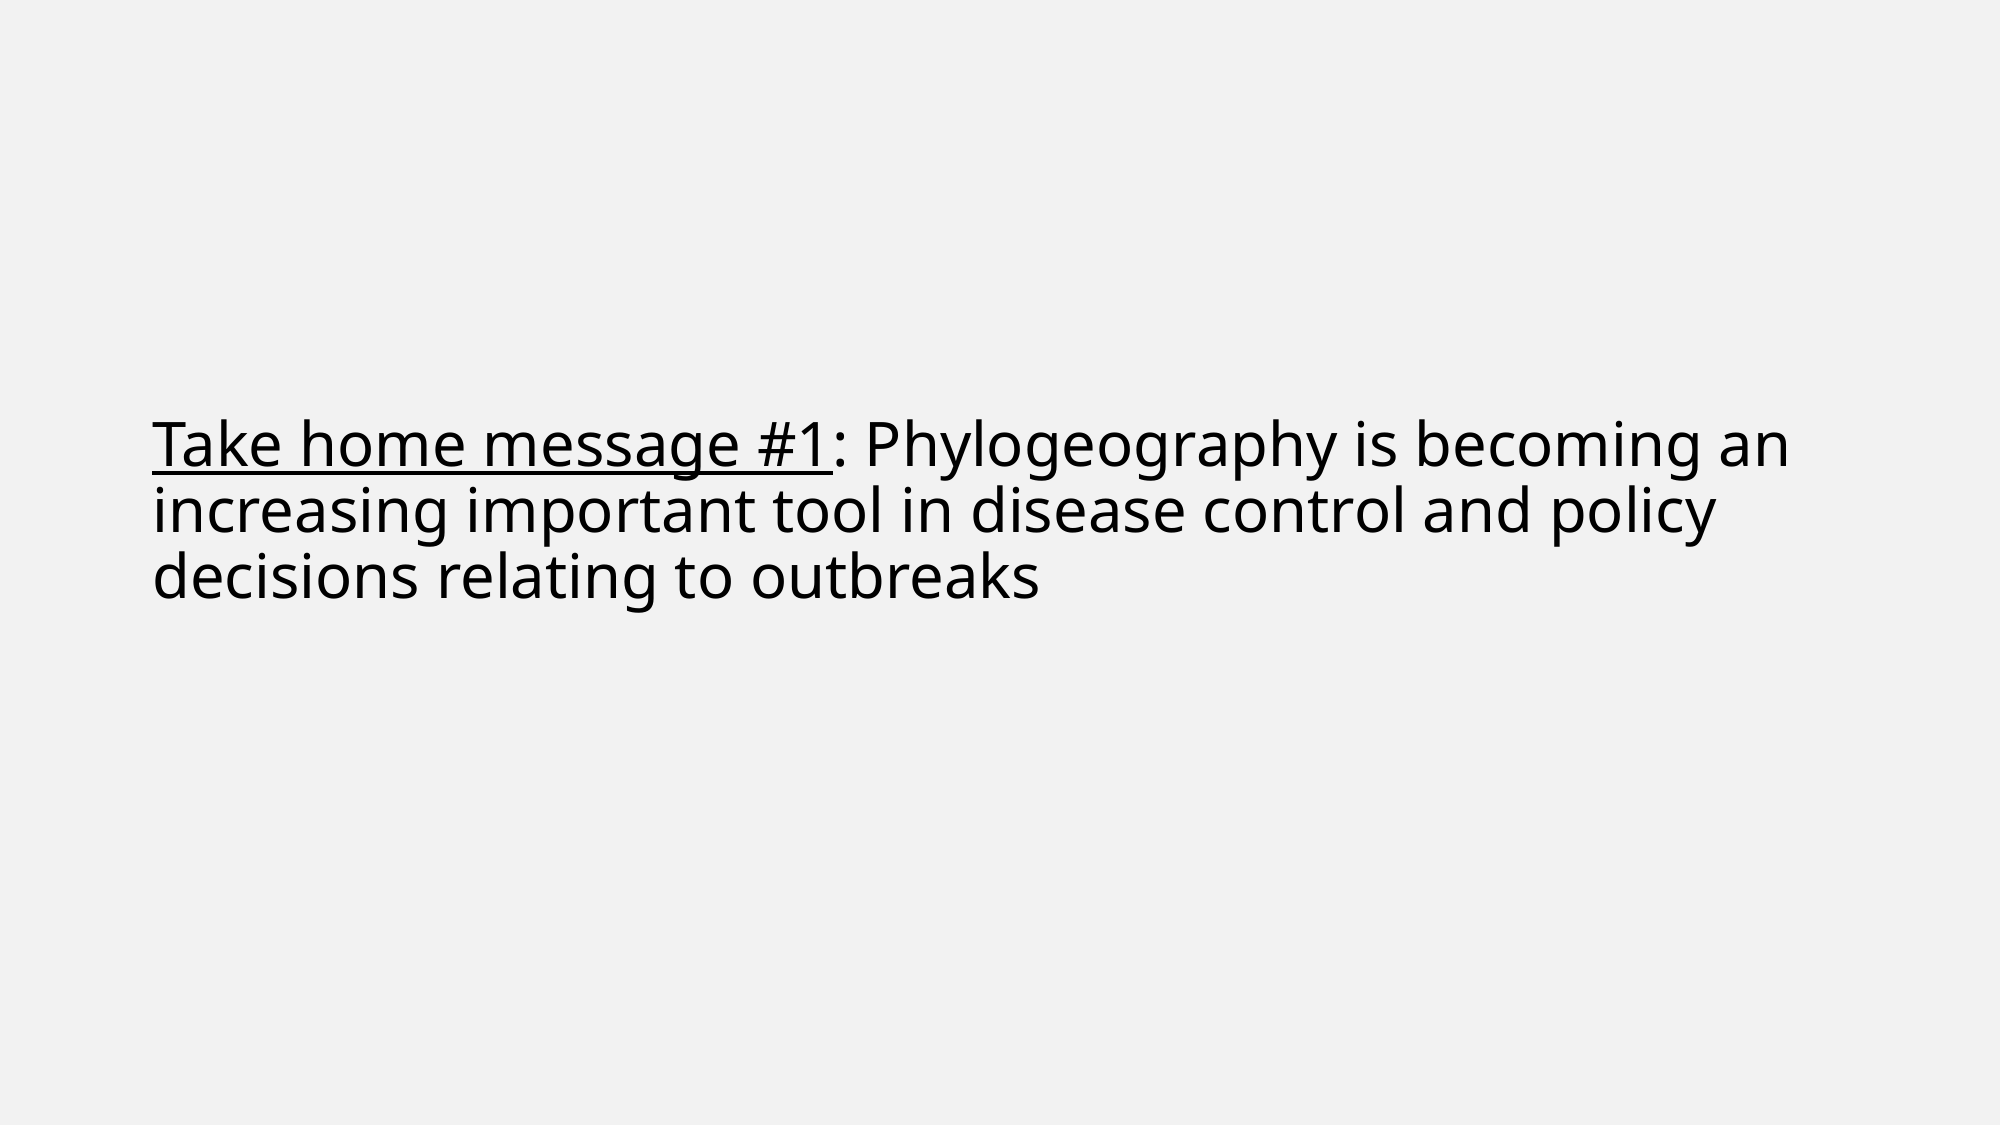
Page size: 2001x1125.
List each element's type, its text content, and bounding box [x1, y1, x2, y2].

title Take home message #1: Phylogeography is becoming an increasing important tool in disease control and policy decisions relating to outbreaks [137, 403, 1863, 622]
